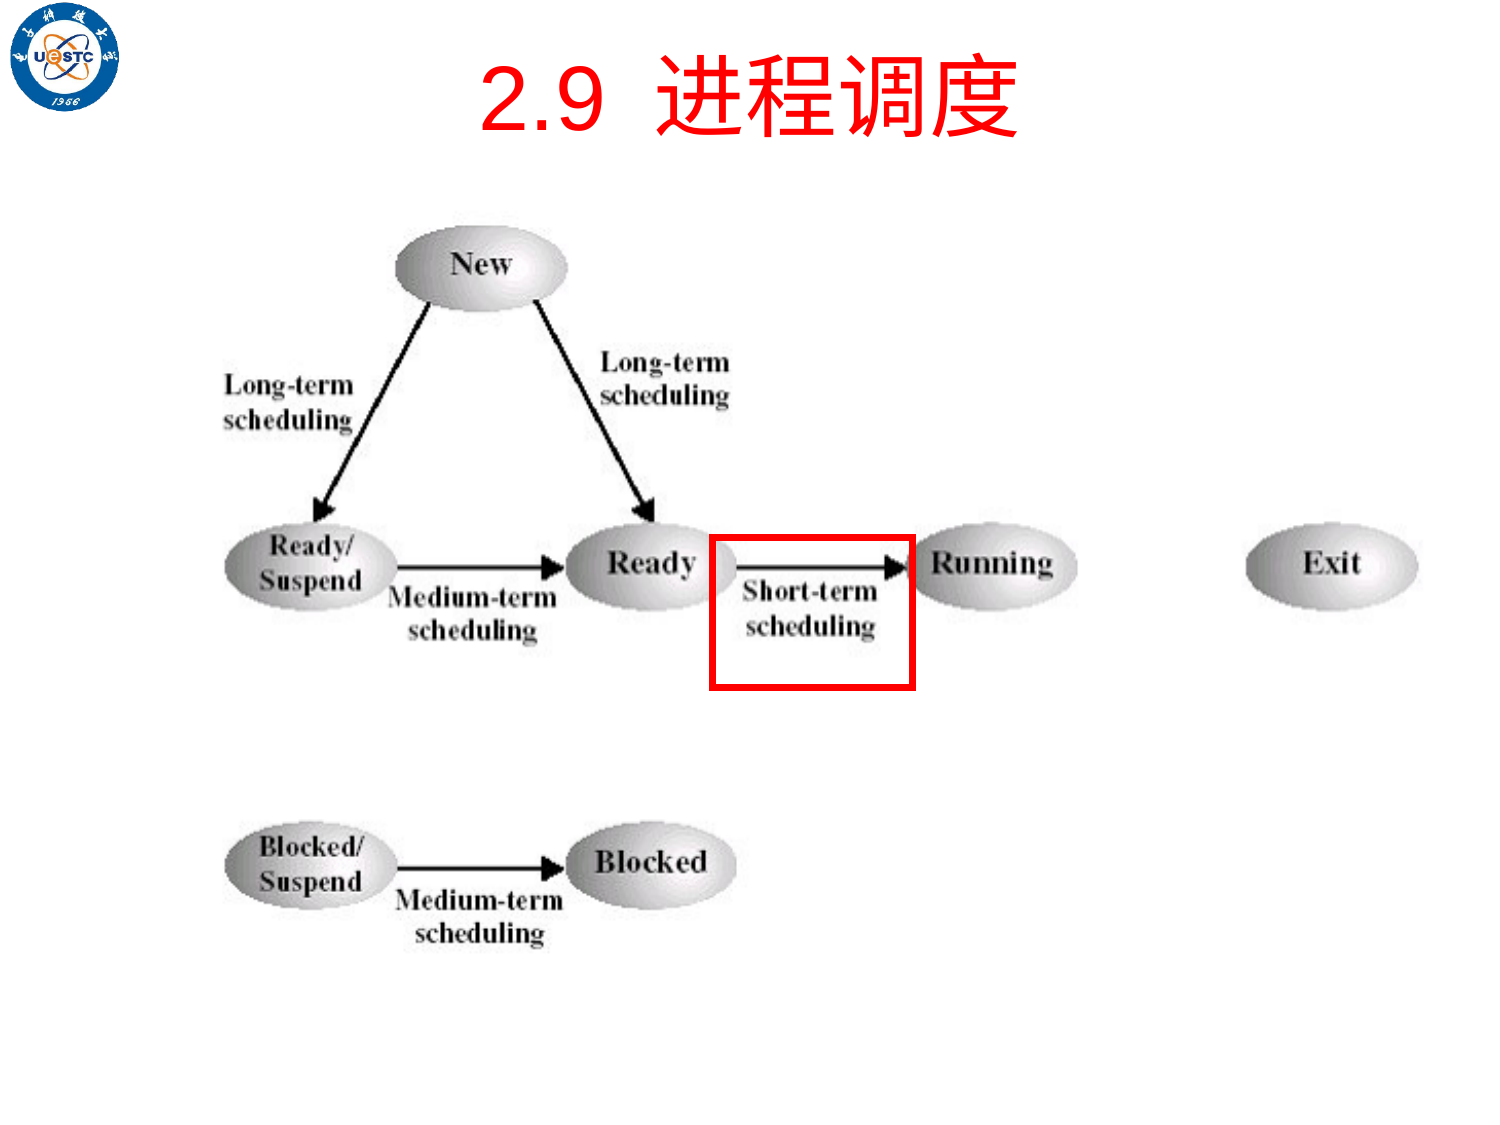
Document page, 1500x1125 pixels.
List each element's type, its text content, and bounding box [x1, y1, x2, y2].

picture [137, 187, 1451, 1004]
title 2.9 进程调度 [0, 0, 1500, 188]
